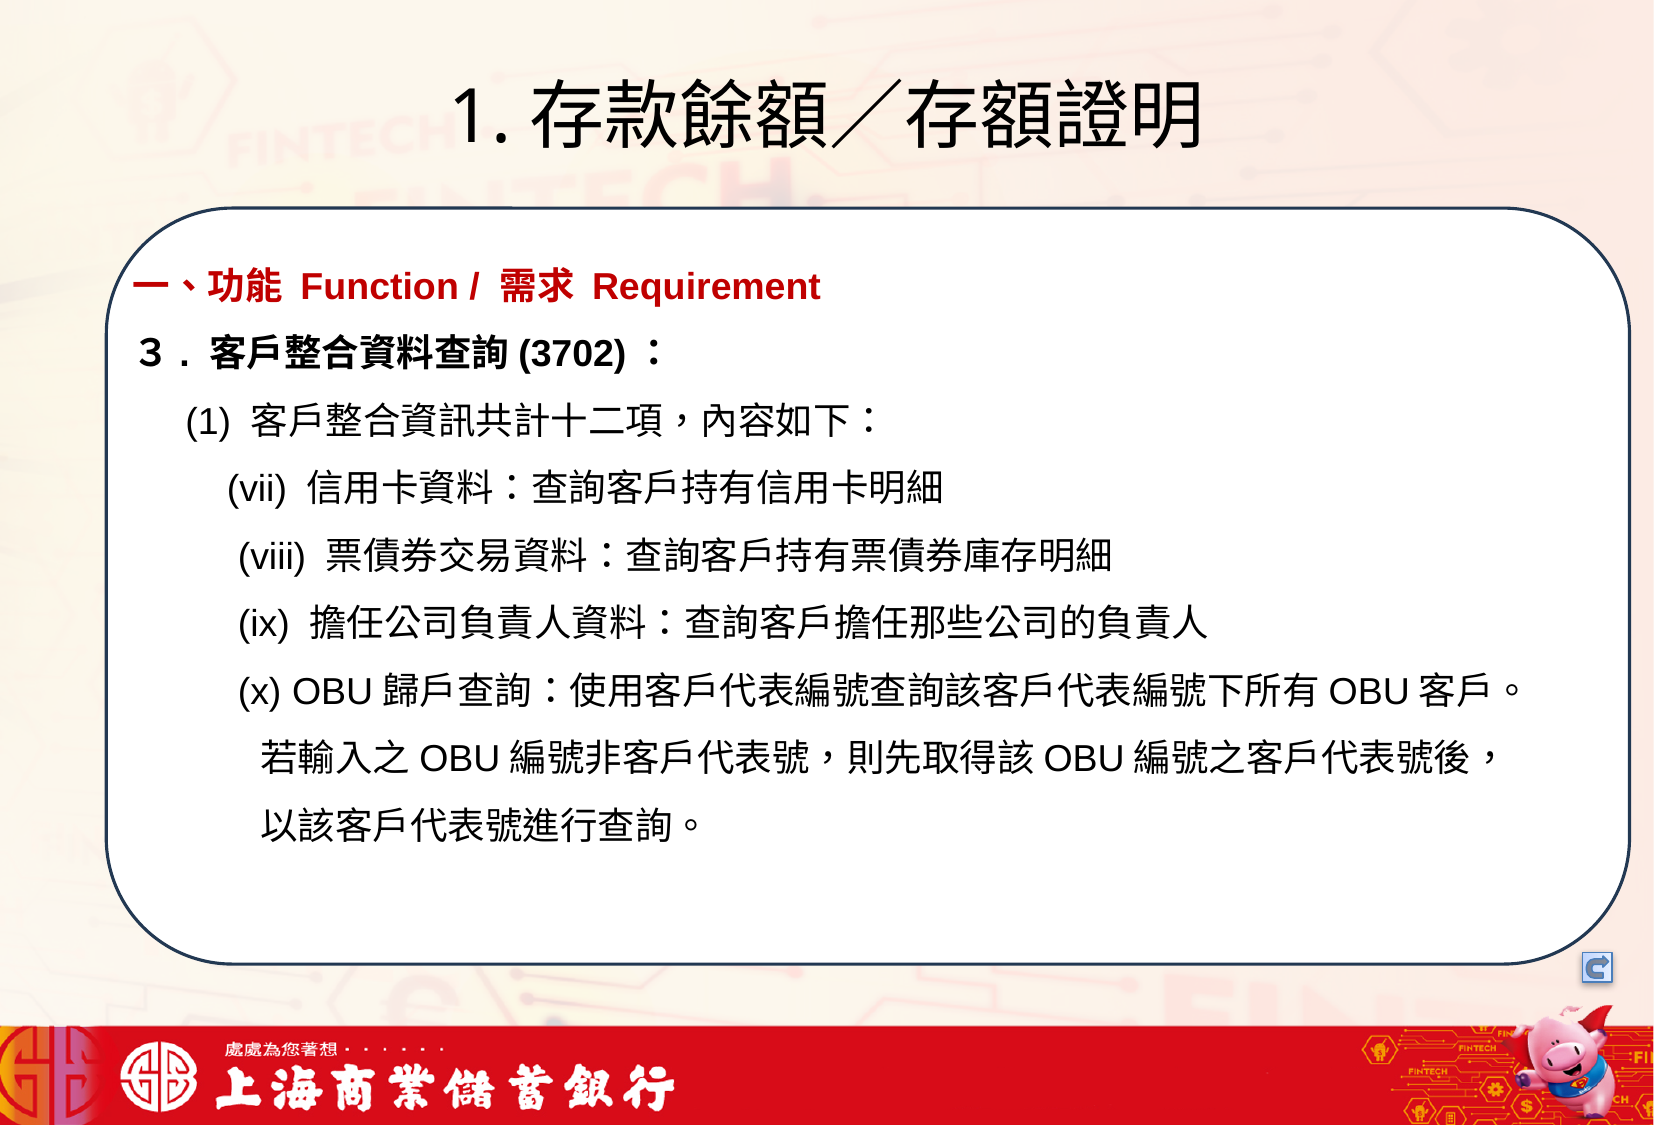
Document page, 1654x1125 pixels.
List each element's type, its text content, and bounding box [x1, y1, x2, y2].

picture [0, 0, 1654, 1125]
text_box 一、功能 Function / 需求 Requirement ３. 客戶整合資料查詢(3702)： (1) 客戶整合資訊共計十二項，內容如下： (vii) 信用卡資料：查詢客戶持有信用卡明細 (viii) 票債券交易資料：查詢客戶持有票債券庫存明細 (ix) 擔任公司負責人資料：查詢客戶擔任那些公司的負責人 (x) OBU歸戶查詢：使用客戶代表編號查詢該客戶代表編號下所有OBU客戶。 若輸入之OBU編號非客戶代表號，則先取得該OBU編號之客戶代表號後， 以該客戶代表號進行查詢。 [118, 231, 1619, 854]
text_box [104, 276, 1632, 967]
text_box [156, 207, 1580, 231]
text_box [1582, 952, 1613, 983]
title 1.存款餘額／存額證明 [82, 19, 1571, 207]
